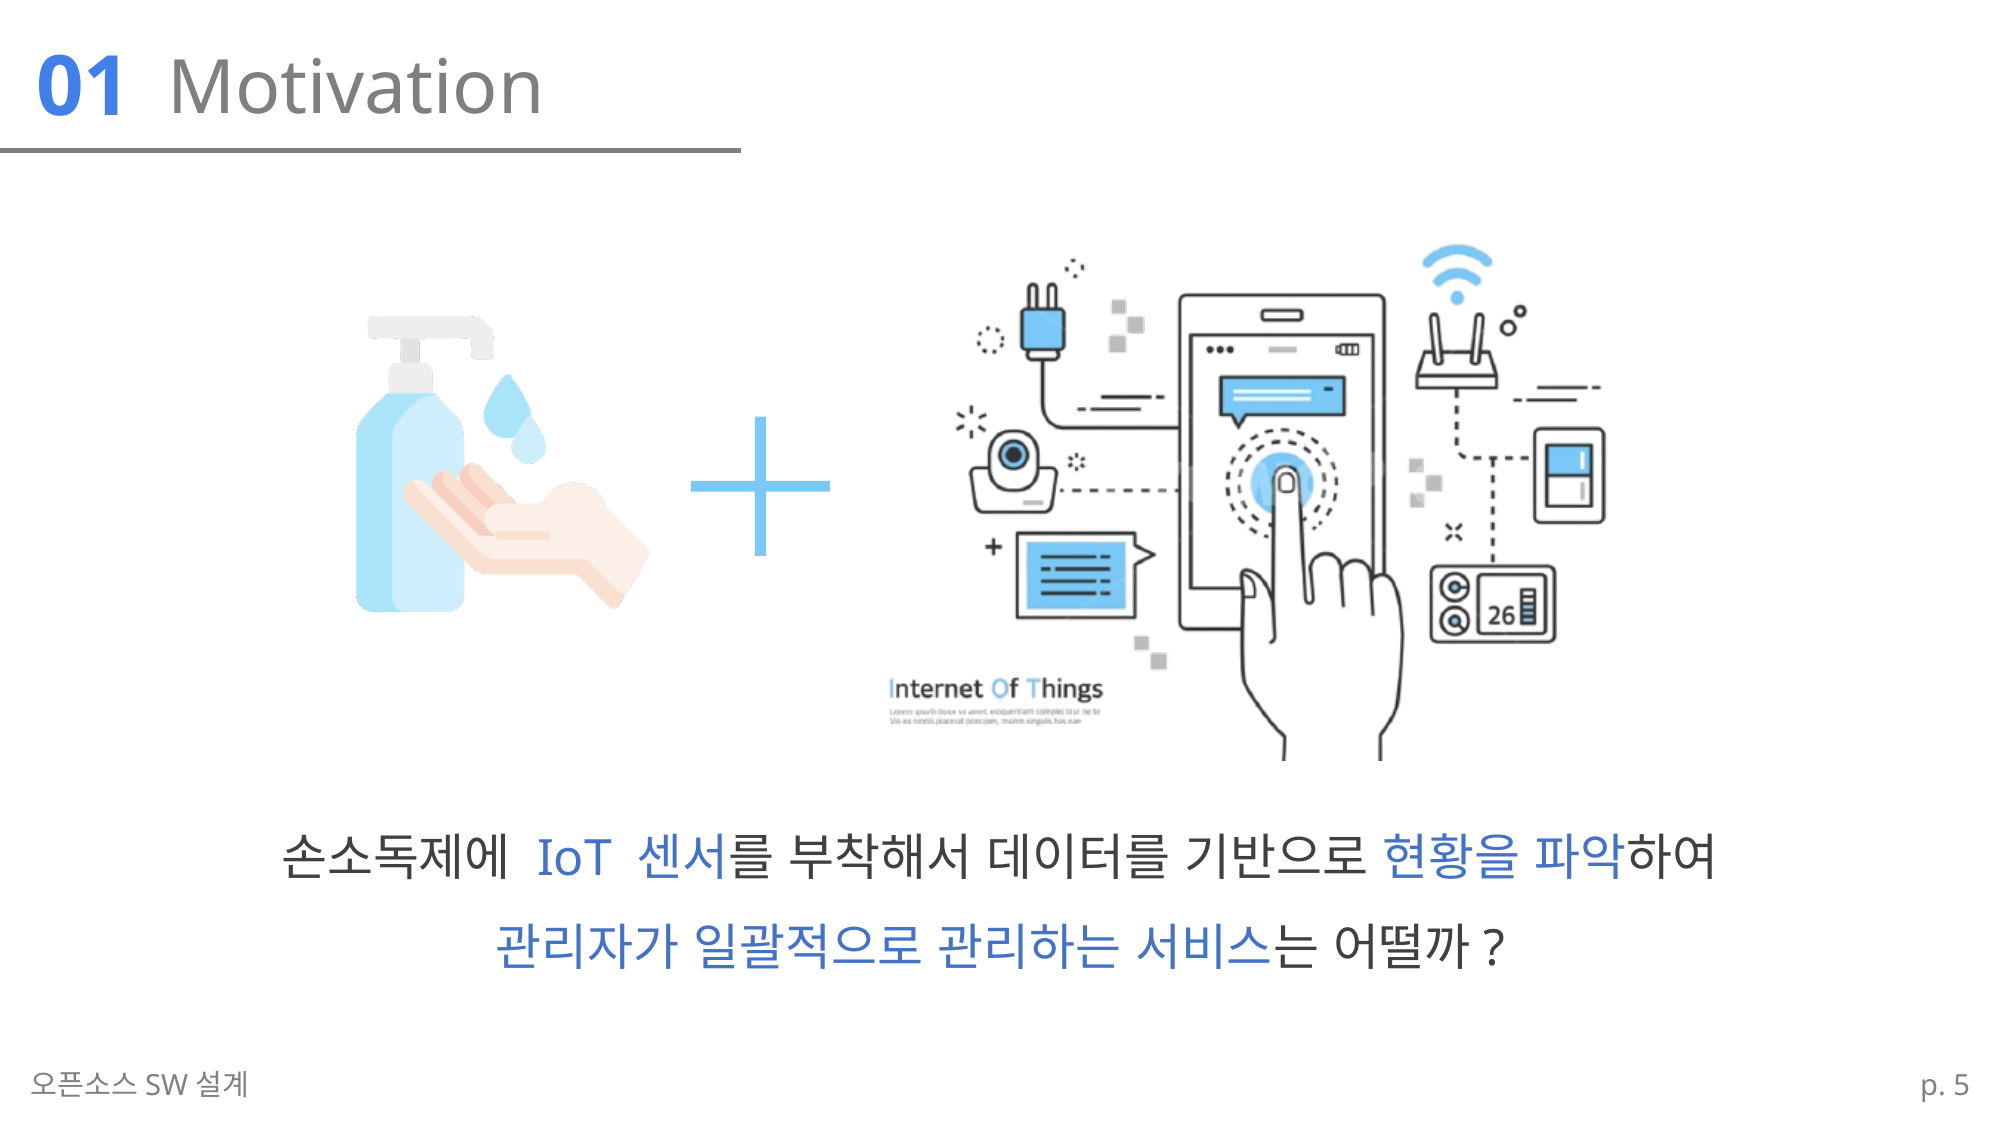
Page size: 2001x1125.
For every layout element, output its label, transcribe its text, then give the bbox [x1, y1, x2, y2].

text_box 오픈소스SW설계 [15, 1058, 265, 1109]
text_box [287, 184, 1712, 761]
text_box 01 [21, 24, 151, 140]
text_box p. 5 [1905, 1058, 1985, 1109]
text_box Motivation [151, 14, 724, 148]
text_box 손소독제에 IoT 센서를 부착해서 데이터를 기반으로 현황을 파악하여 관리자가 일괄적으로 관리하는 서비스는 어떨까? [266, 788, 1734, 984]
